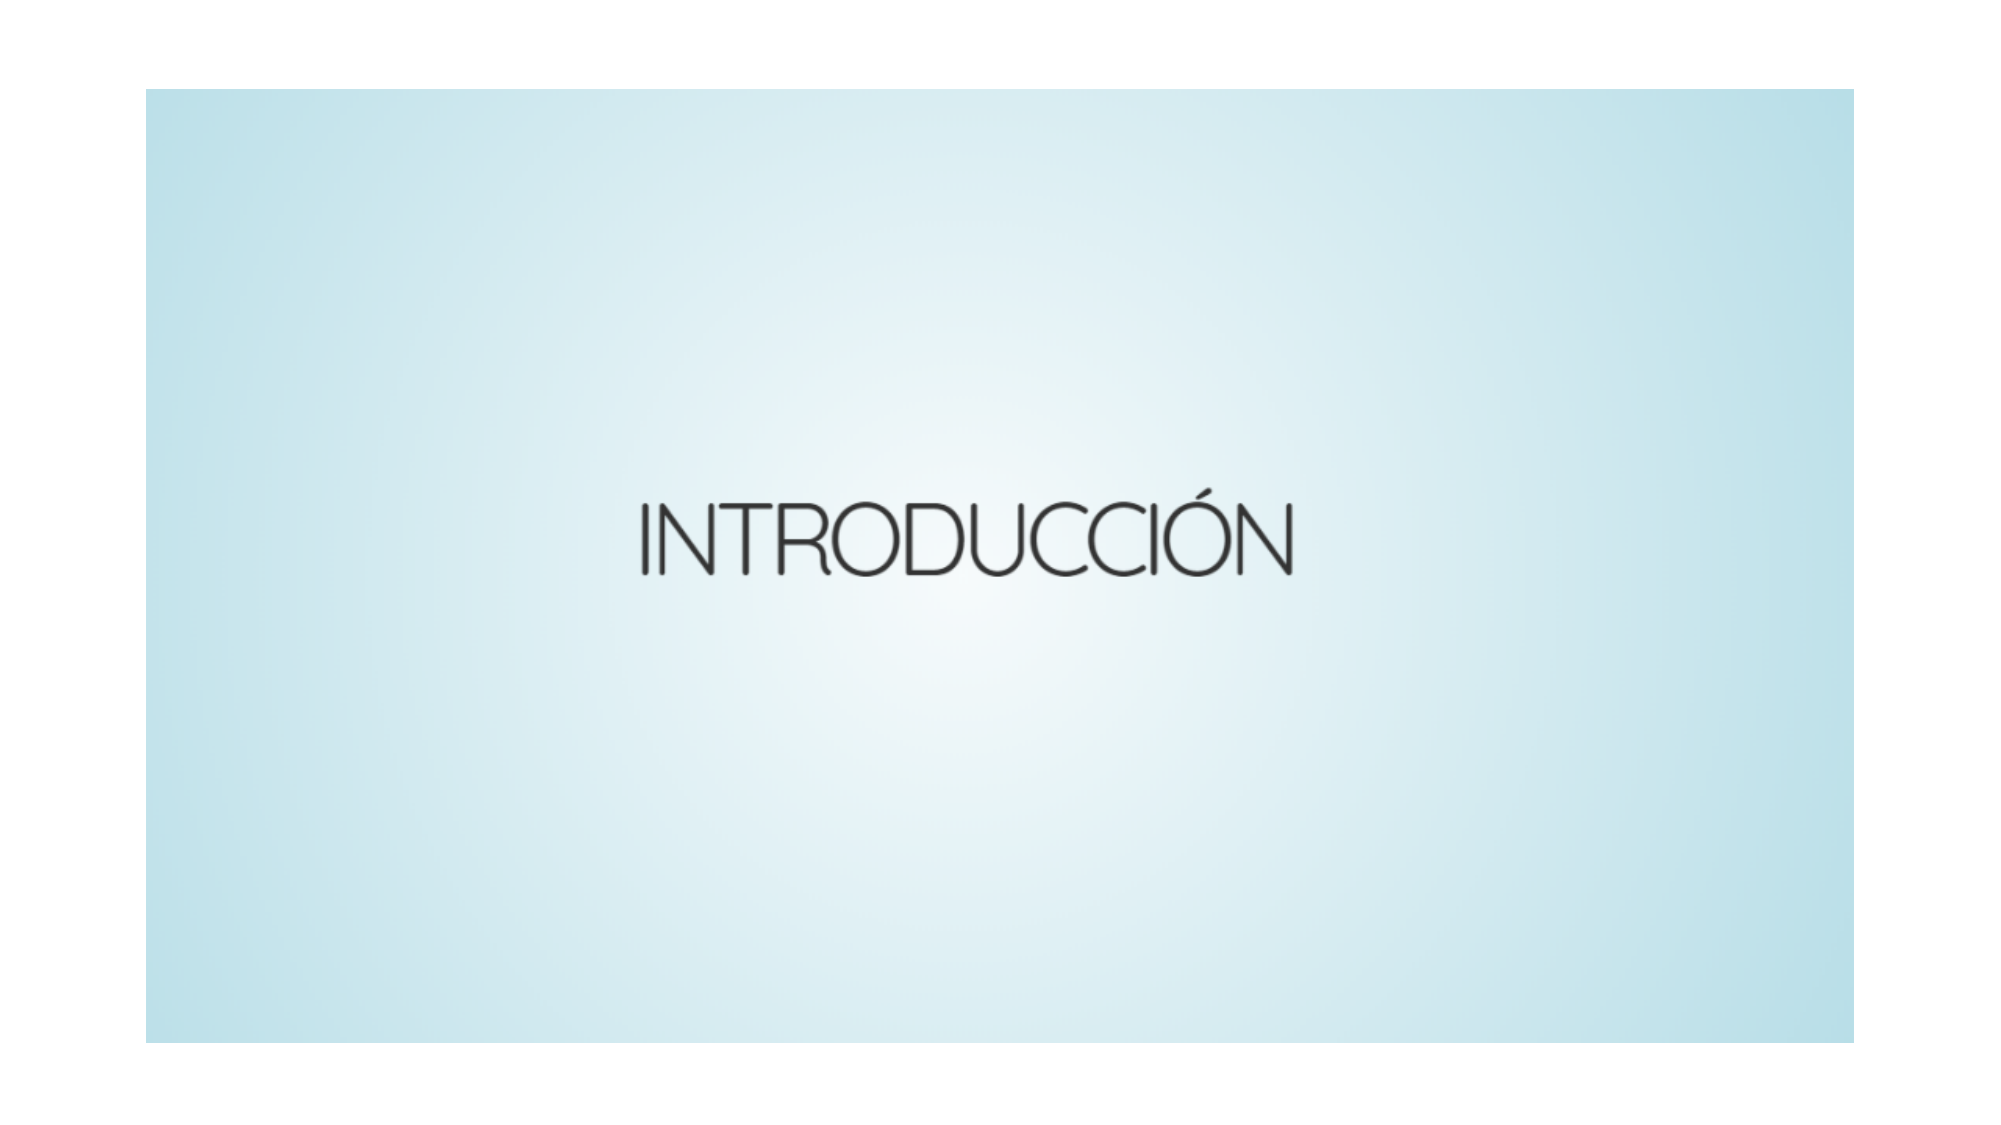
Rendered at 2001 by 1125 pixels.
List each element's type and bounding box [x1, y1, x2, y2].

picture [146, 89, 1854, 1043]
